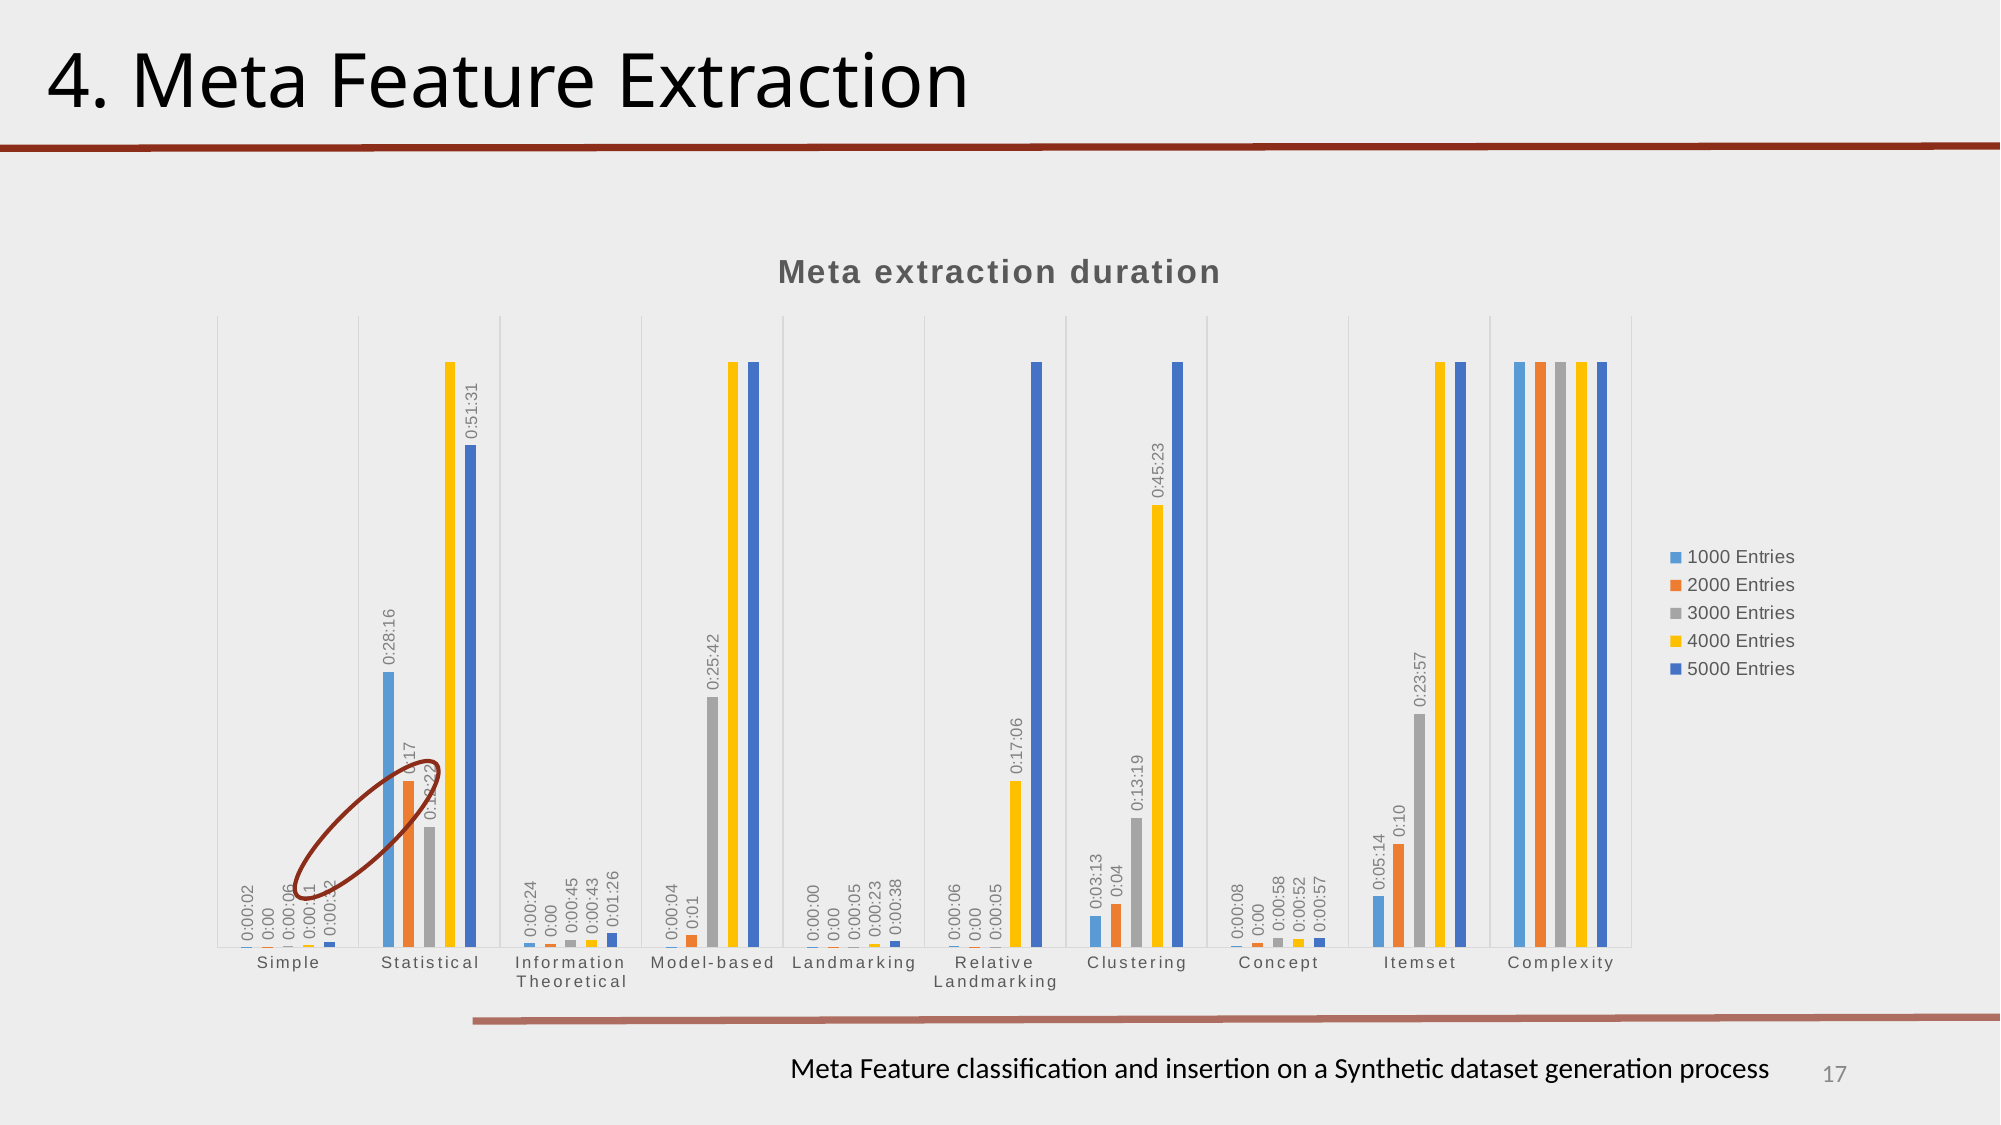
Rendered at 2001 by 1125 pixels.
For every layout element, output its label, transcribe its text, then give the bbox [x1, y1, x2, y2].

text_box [0, 145, 2000, 149]
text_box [472, 1016, 2000, 1022]
text_box Meta Feature classification and insertion on a Synthetic dataset generation process [660, 1041, 1901, 1103]
chart [184, 220, 1815, 1007]
text_box 4. Meta Feature Extraction [32, 24, 1966, 131]
